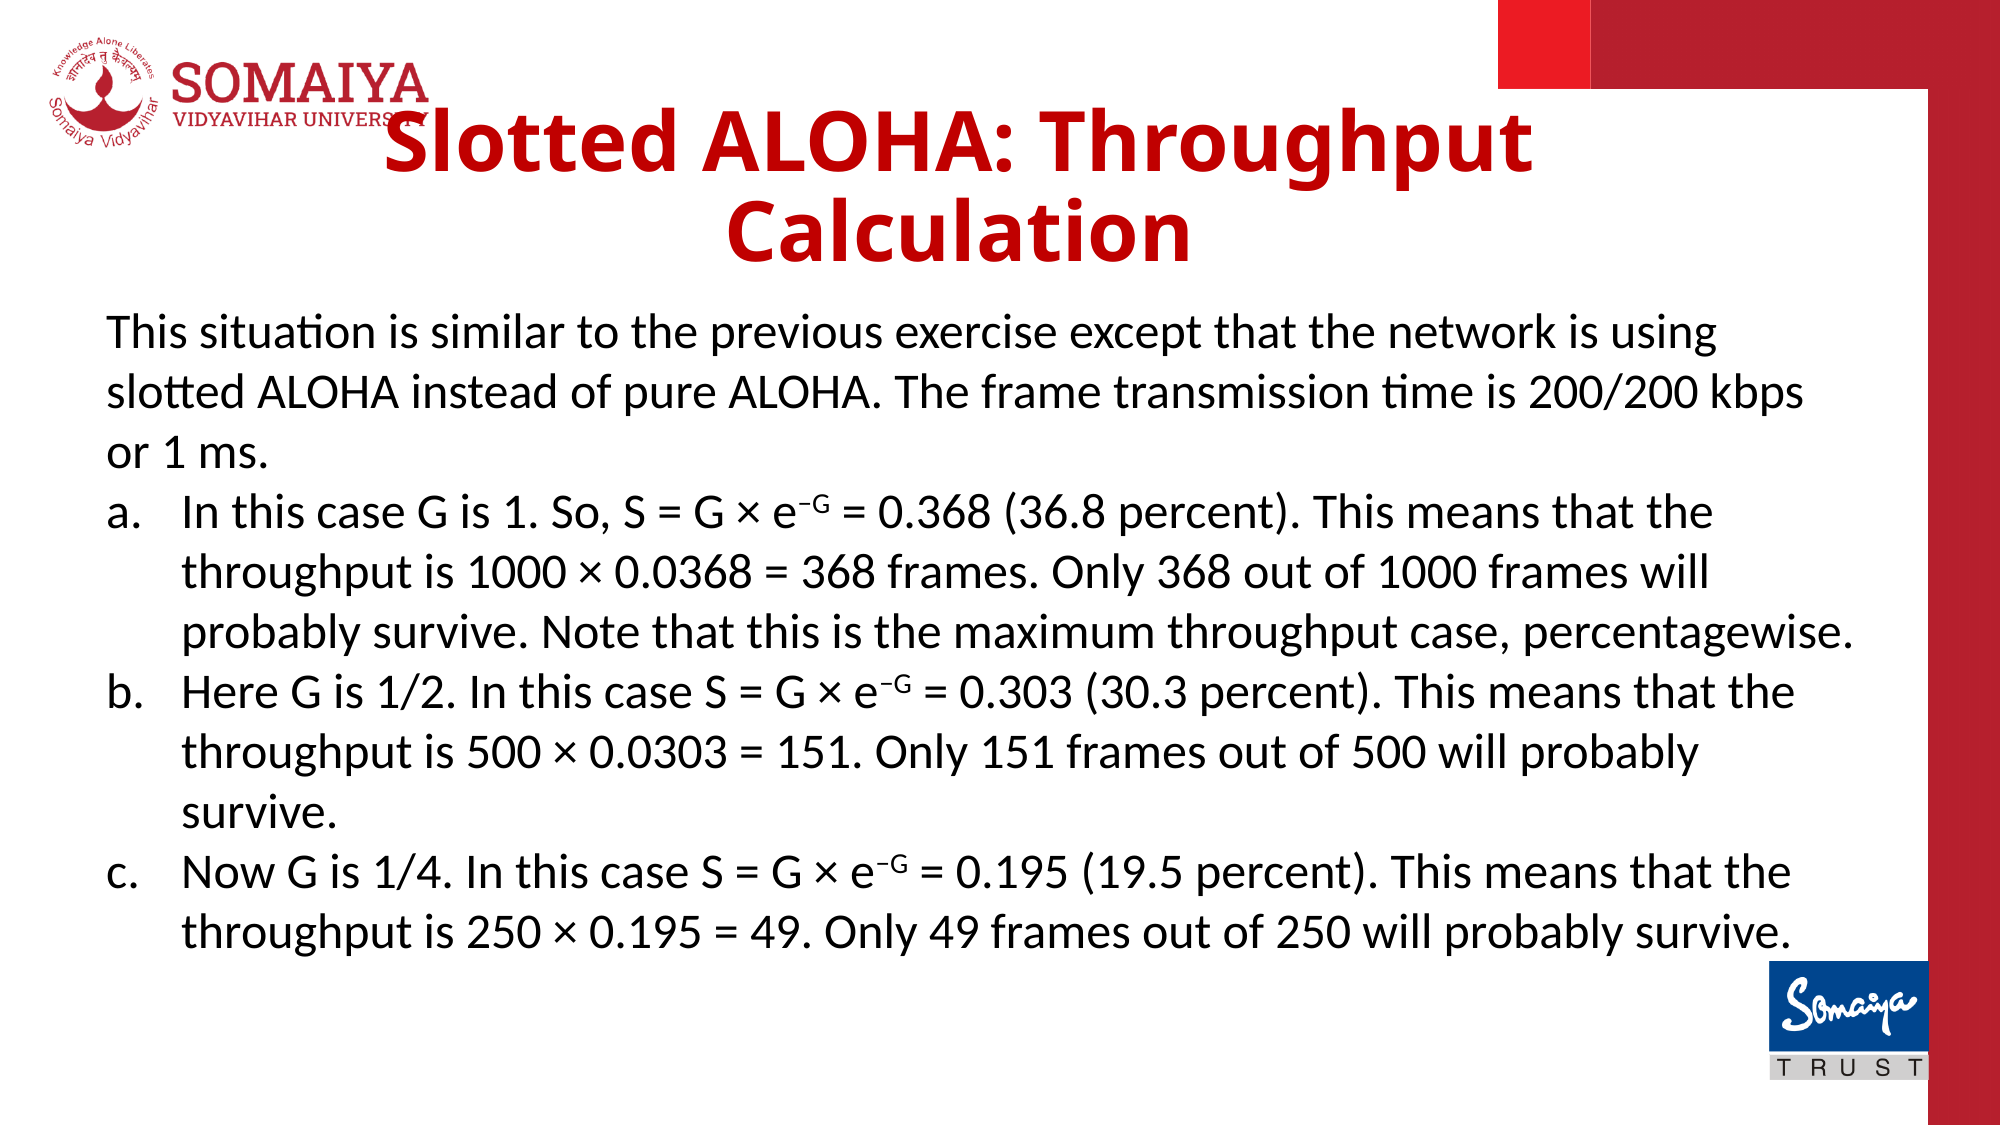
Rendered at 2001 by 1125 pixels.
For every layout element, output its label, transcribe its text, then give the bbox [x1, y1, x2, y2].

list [1769, 961, 1929, 1080]
picture [14, 28, 463, 175]
title Slotted ALOHA: Throughput Calculation [150, 101, 1770, 278]
text_box This situation is similar to the previous exercise except that the network is using slotted ALOHA instead of pure ALOHA. The frame transmission time is 200/200 kbps or 1 ms. In this case G is 1. So, S = G × e−G = 0.368 (36.8 percent). This means that the throughput is 1000 × 0.0368 = 368 frames. Only 368 out of 1000 frames will probably survive. Note that this is the maximum throughput case, percentagewise. Here G is 1/2. In this case S = G × e−G = 0.303 (30.3 percent). This means that the throughput is 500 × 0.0303 = 151. Only 151 frames out of 500 will probably survive. Now G is 1/4. In this case S = G × e−G = 0.195 (19.5 percent). This means that the throughput is 250 × 0.195 = 49. Only 49 frames out of 250 will probably survive. [91, 291, 1872, 966]
picture [1498, 0, 2000, 1125]
